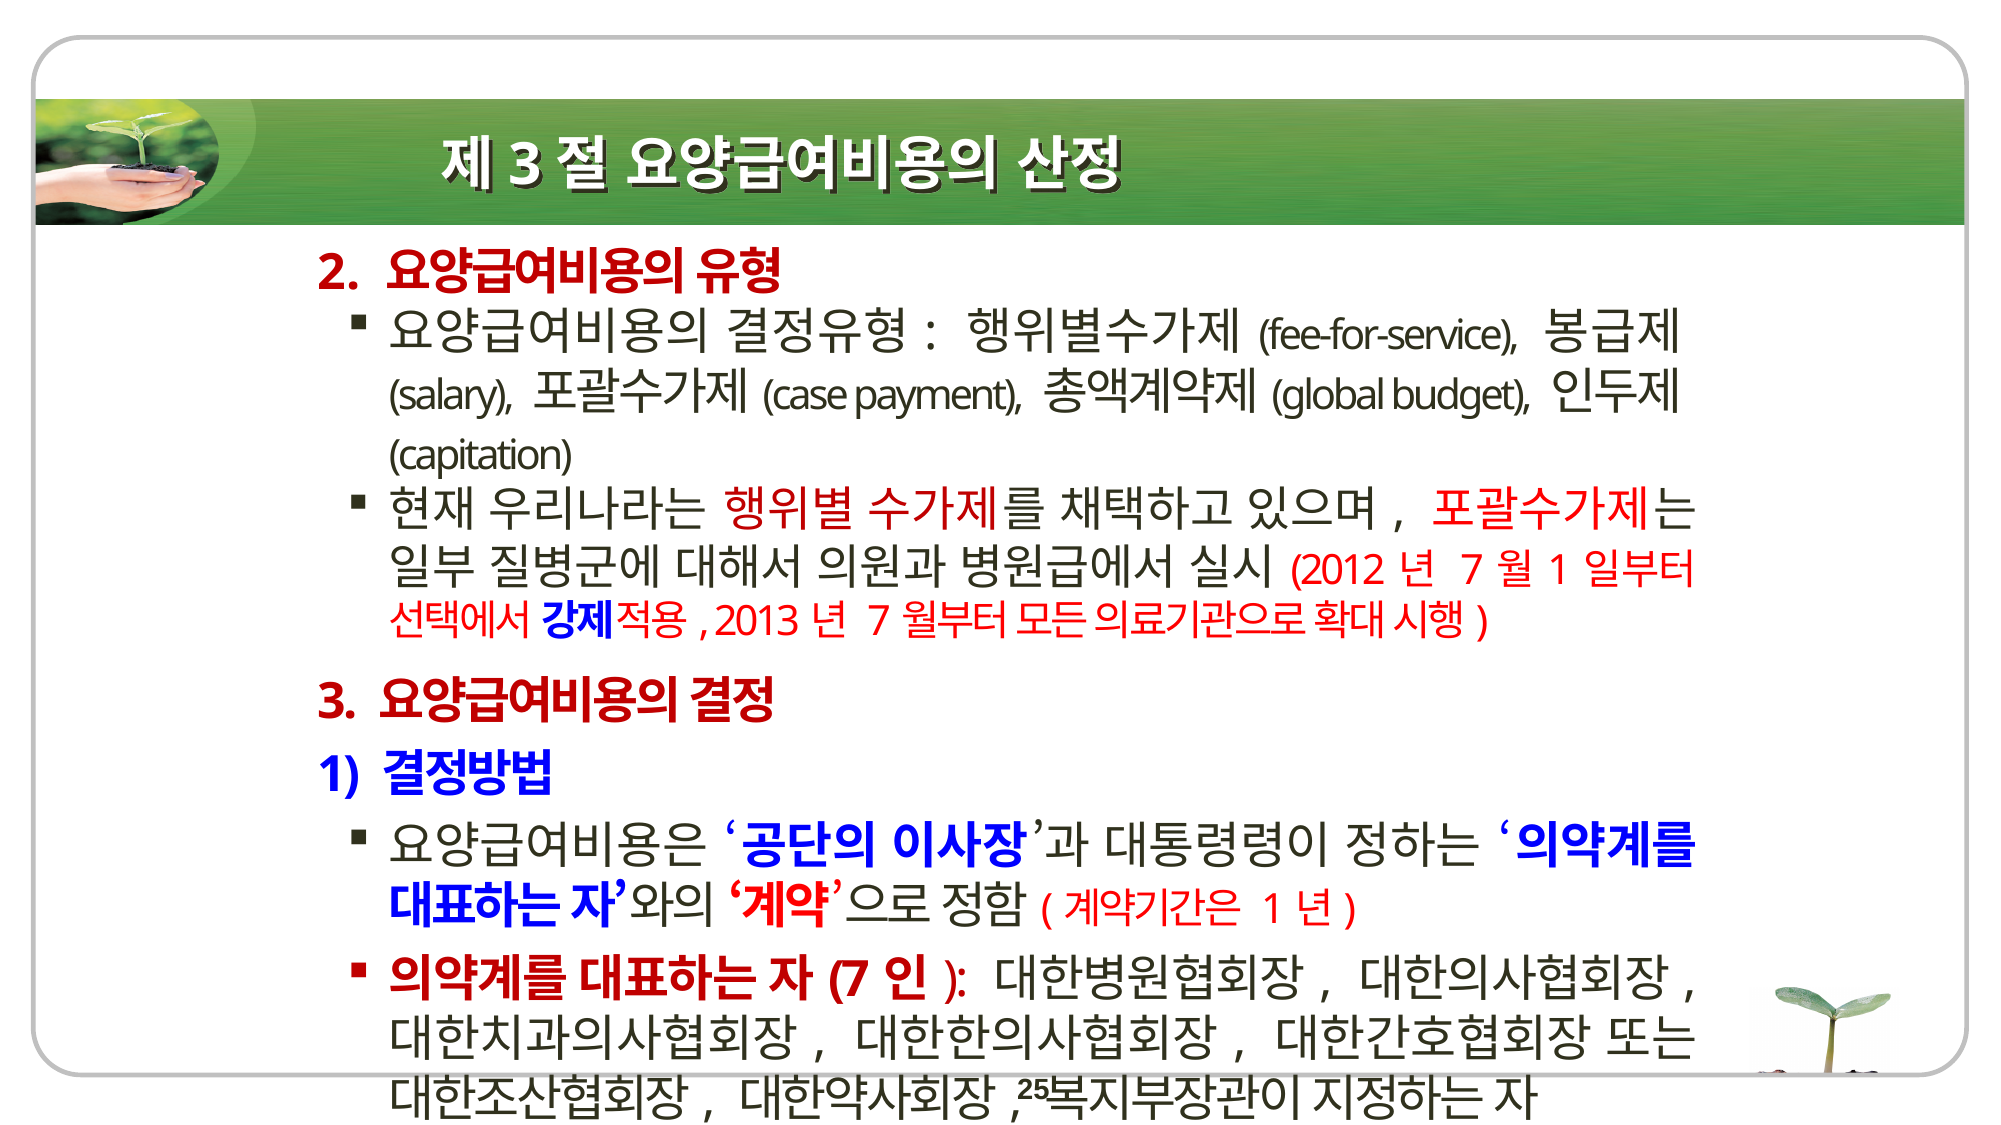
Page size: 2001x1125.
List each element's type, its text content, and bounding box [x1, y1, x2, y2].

picture [1749, 987, 1900, 1072]
text_box 2. 요양급여비용의 유형 요양급여비용의 결정유형: 행위별수가제(fee-for-service), 봉급제(salary), 포괄수가제(case payment), 총액계약제(global budget), 인두제(capitation) 현재 우리나라는 행위별 수가제를 채택하고 있으며, 포괄수가제는 일부 질병군에 대해서 의원과 병원급에서 실시(2012년 7월1일부터 선택에서 강제적용, 2013년 7월부터 모든 의료기관으로 확대 시행) 3. 요양급여비용의 결정 1) 결정방법 요양급여비용은 ‘공단의 이사장’과 대통령령이 정하는 ‘의약계를 대표하는 자’와의 ‘계약’으로 정함(계약기간은 1년) 의약계를 대표하는 자(7인): 대한병원협회장, 대한의사협회장, 대한치과의사협회장, 대한한의사협회장, 대한간호협회장 또는 대한조산협회장, 대한약사회장, 복지부장관이 지정하는 자 [303, 231, 1709, 1125]
title 제3절 요양급여비용의 산정 [425, 116, 1680, 205]
picture [36, 99, 1964, 225]
